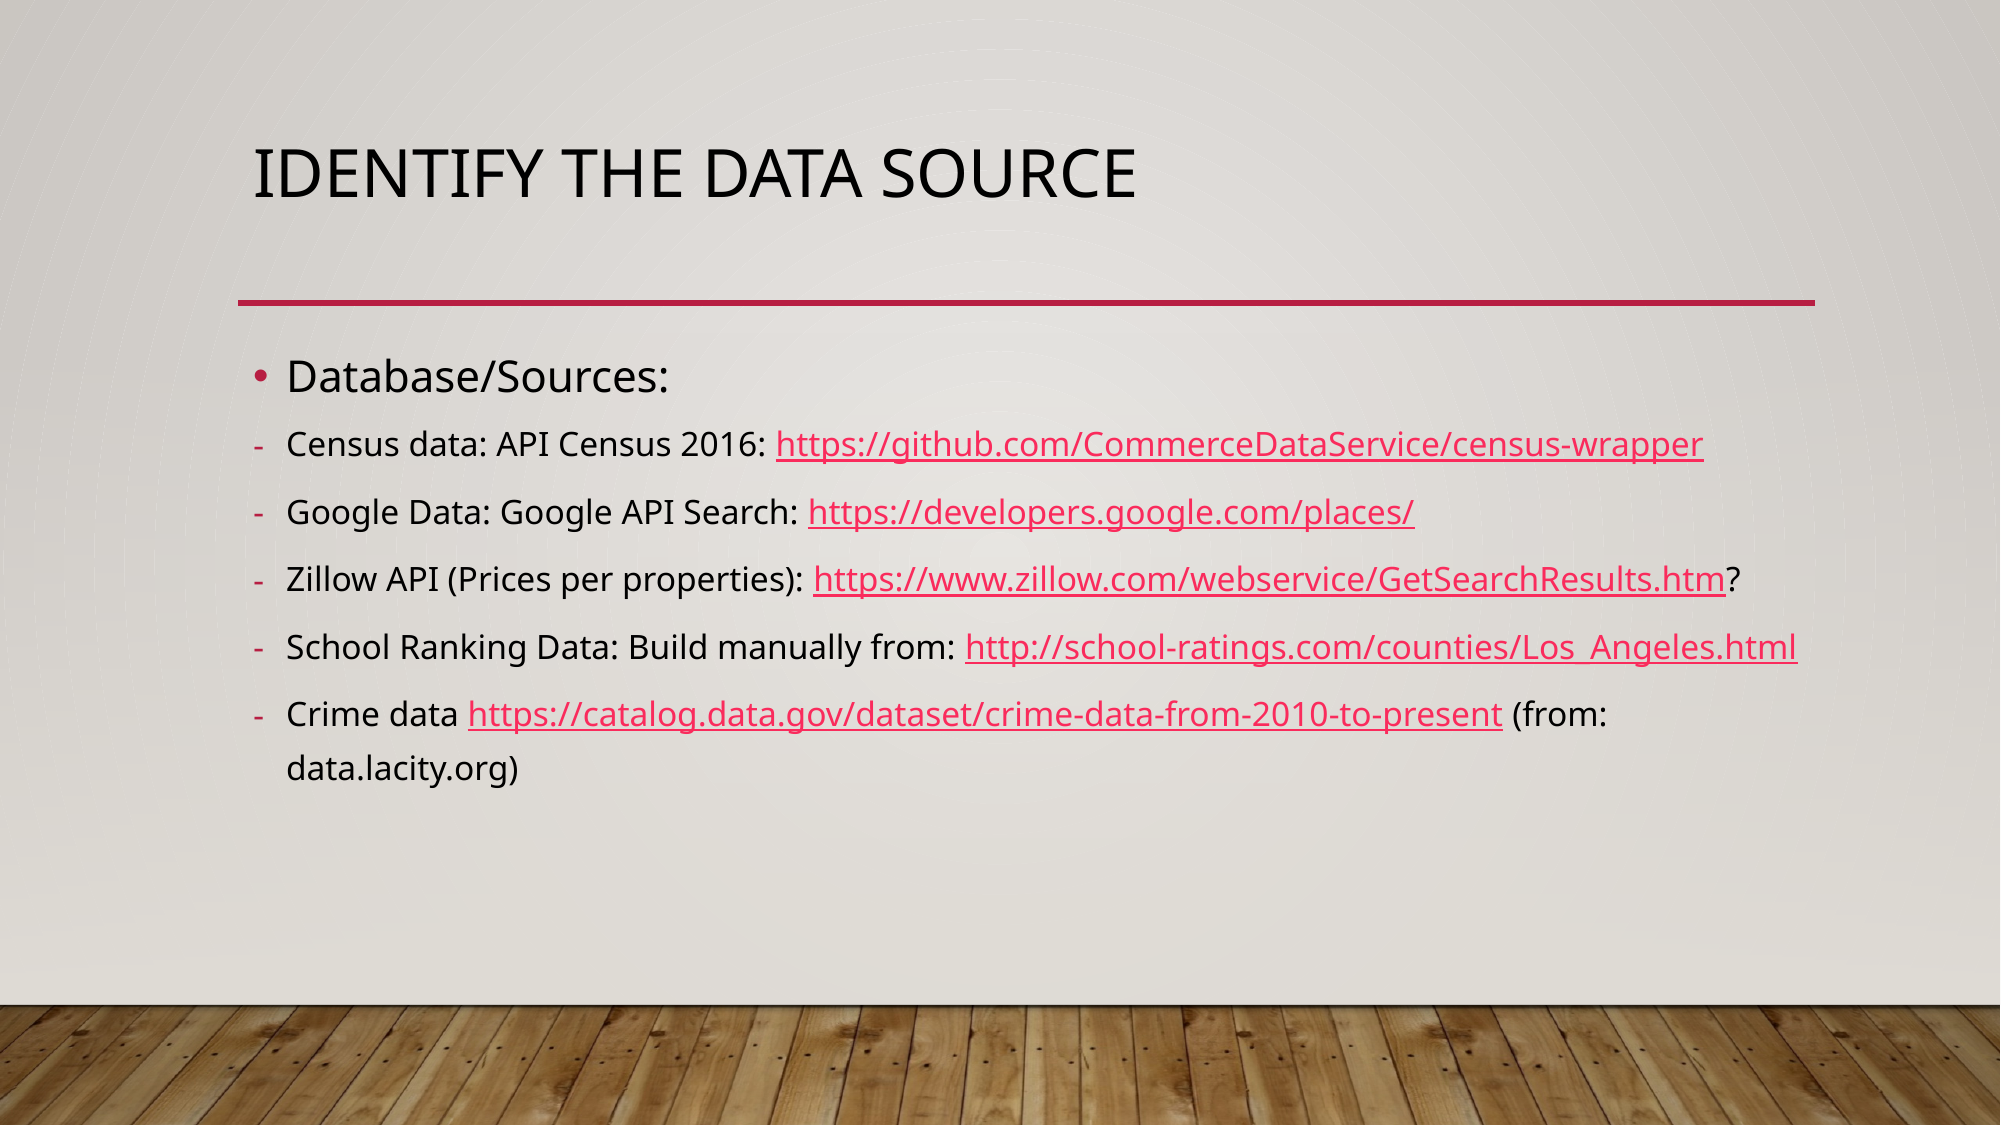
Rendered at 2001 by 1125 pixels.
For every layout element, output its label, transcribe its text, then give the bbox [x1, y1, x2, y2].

picture [0, 1005, 2000, 1125]
list Database/Sources: Census data: API Census 2016: https://github.com/CommerceDataService/census-wrapper Google Data: Google API Search: https://developers.google.com/places/ Zillow API (Prices per properties): https://www.zillow.com/webservice/GetSearchResults.htm? School Ranking Data: Build manually from: http://school-ratings.com/counties/Los_Angeles.html Crime data https://catalog.data.gov/dataset/crime-data-from-2010-to-present (from: data.lacity.org) [238, 330, 1814, 897]
title Identify the Data Source [238, 131, 1814, 305]
